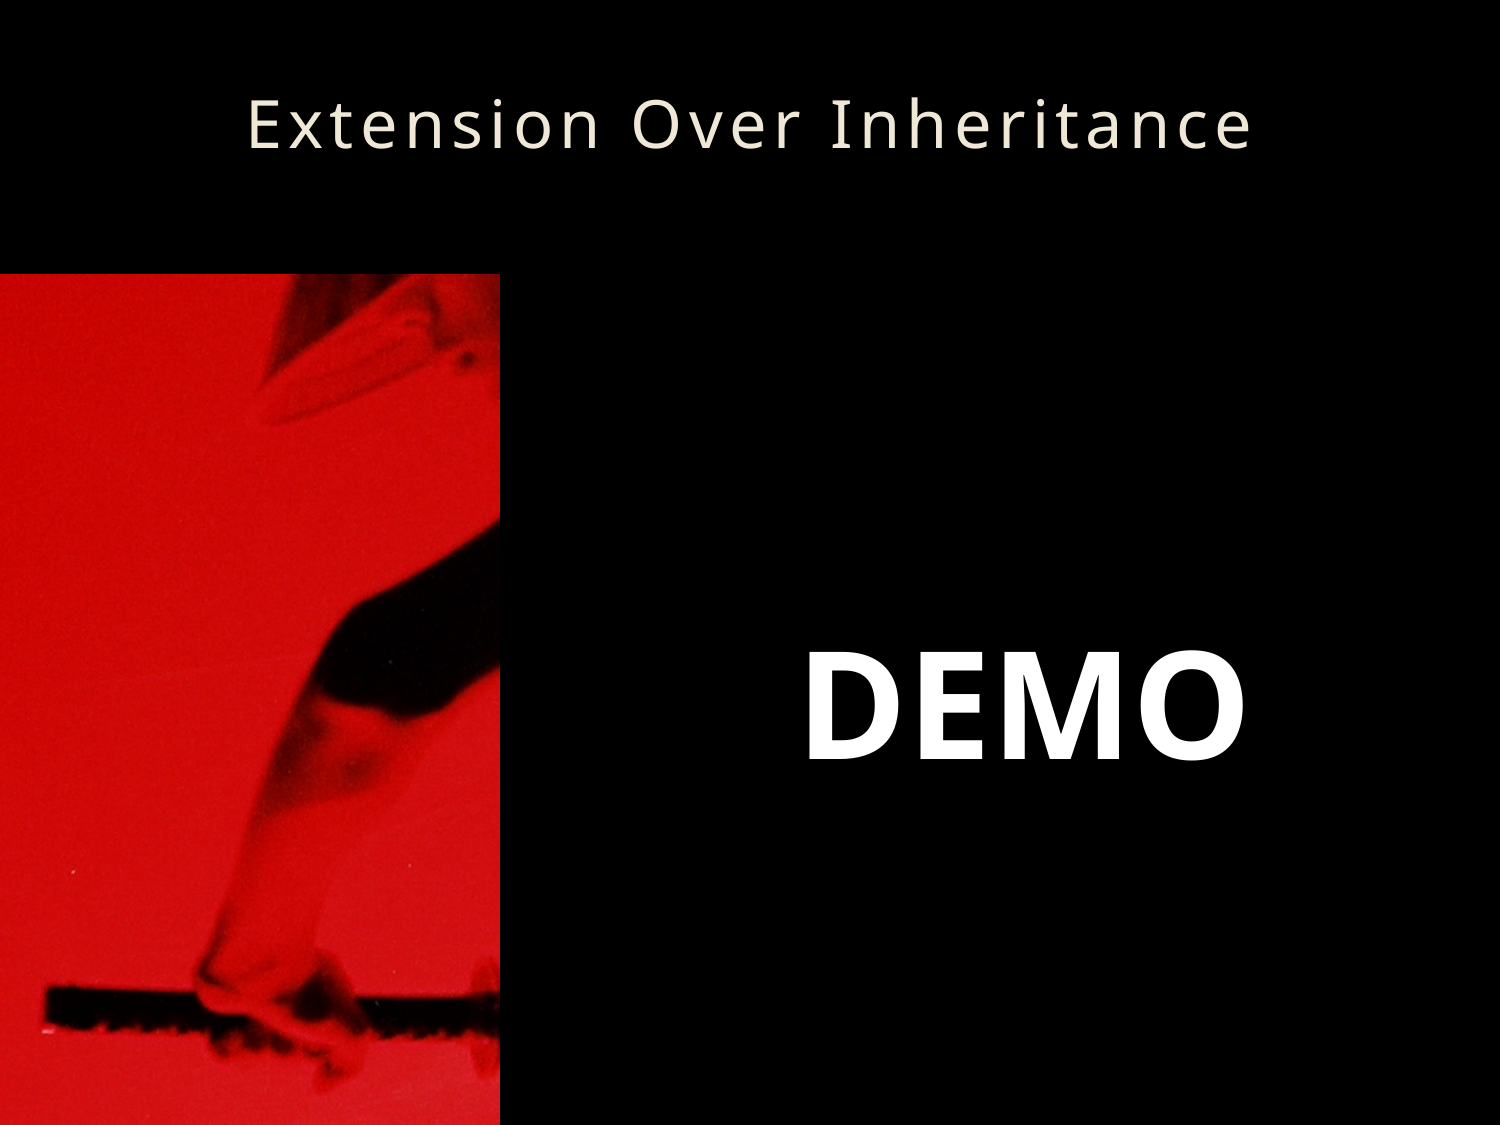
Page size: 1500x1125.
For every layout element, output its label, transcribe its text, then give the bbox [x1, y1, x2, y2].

title Extension Over Inheritance [0, 75, 1500, 238]
text_box DEMO [599, 275, 1438, 1125]
picture [0, 274, 501, 1125]
